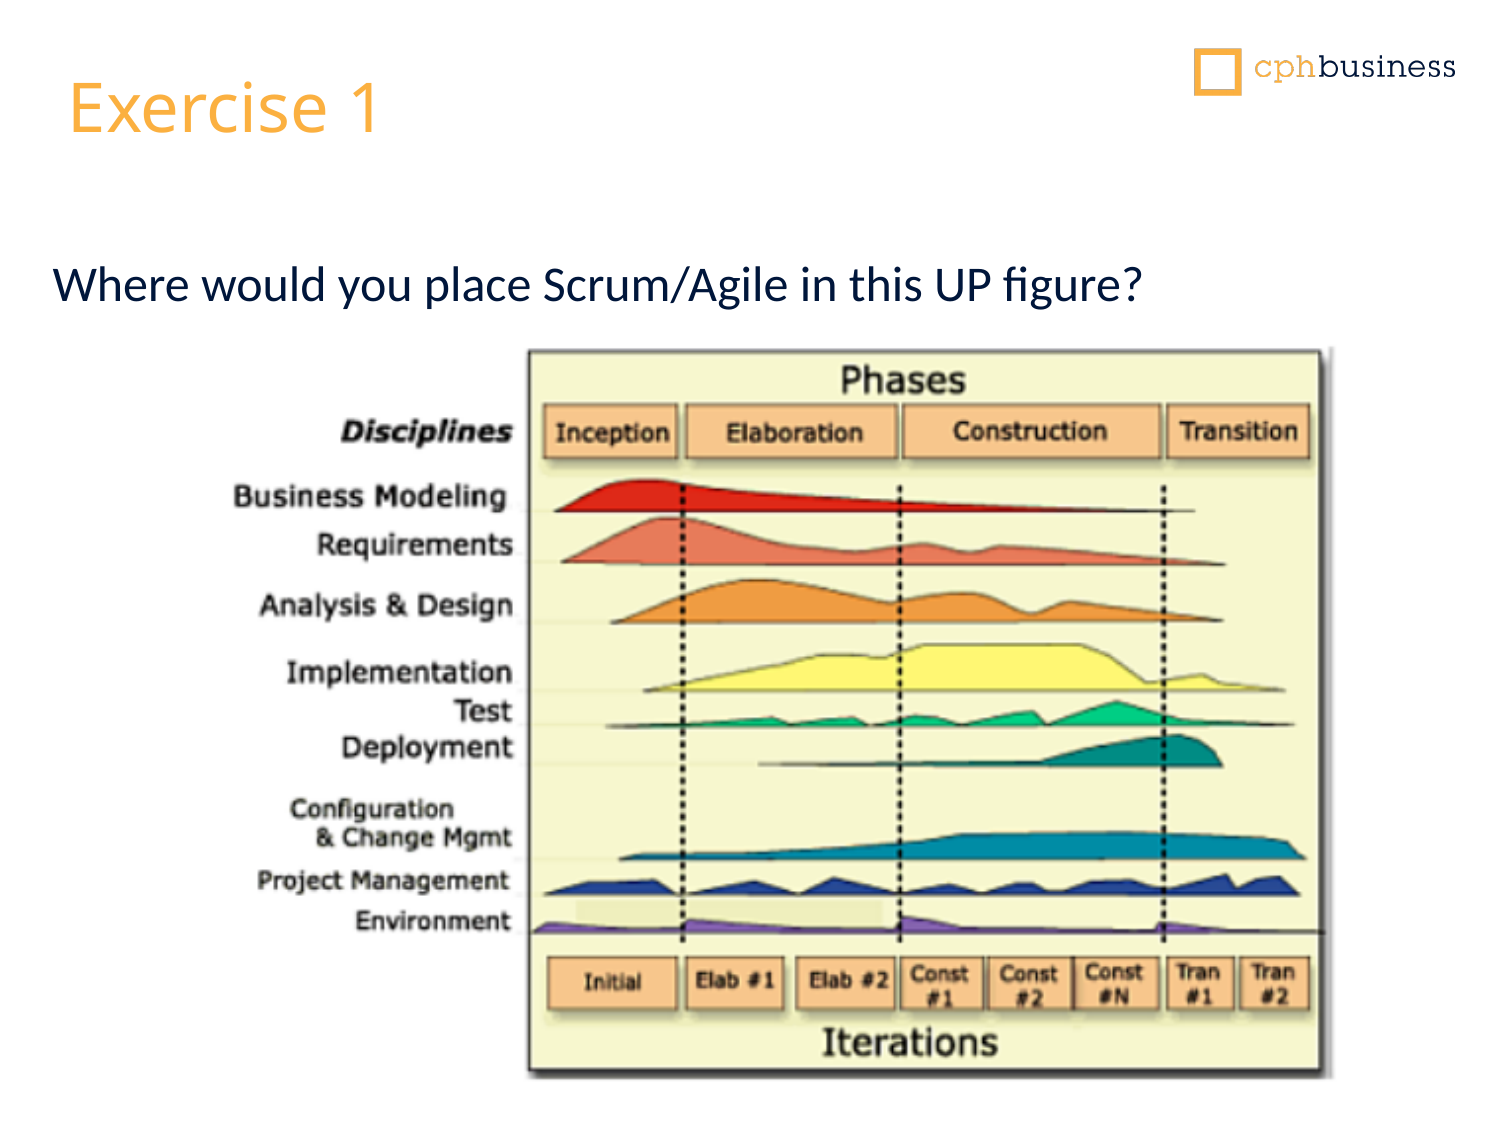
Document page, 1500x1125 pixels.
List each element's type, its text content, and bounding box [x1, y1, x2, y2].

picture [52, 266, 1426, 1125]
title Exercise 1 [53, 56, 1404, 244]
picture [1147, 1, 1500, 143]
text_box Where would you place Scrum/Agile in this UP figure? [37, 243, 1463, 1050]
